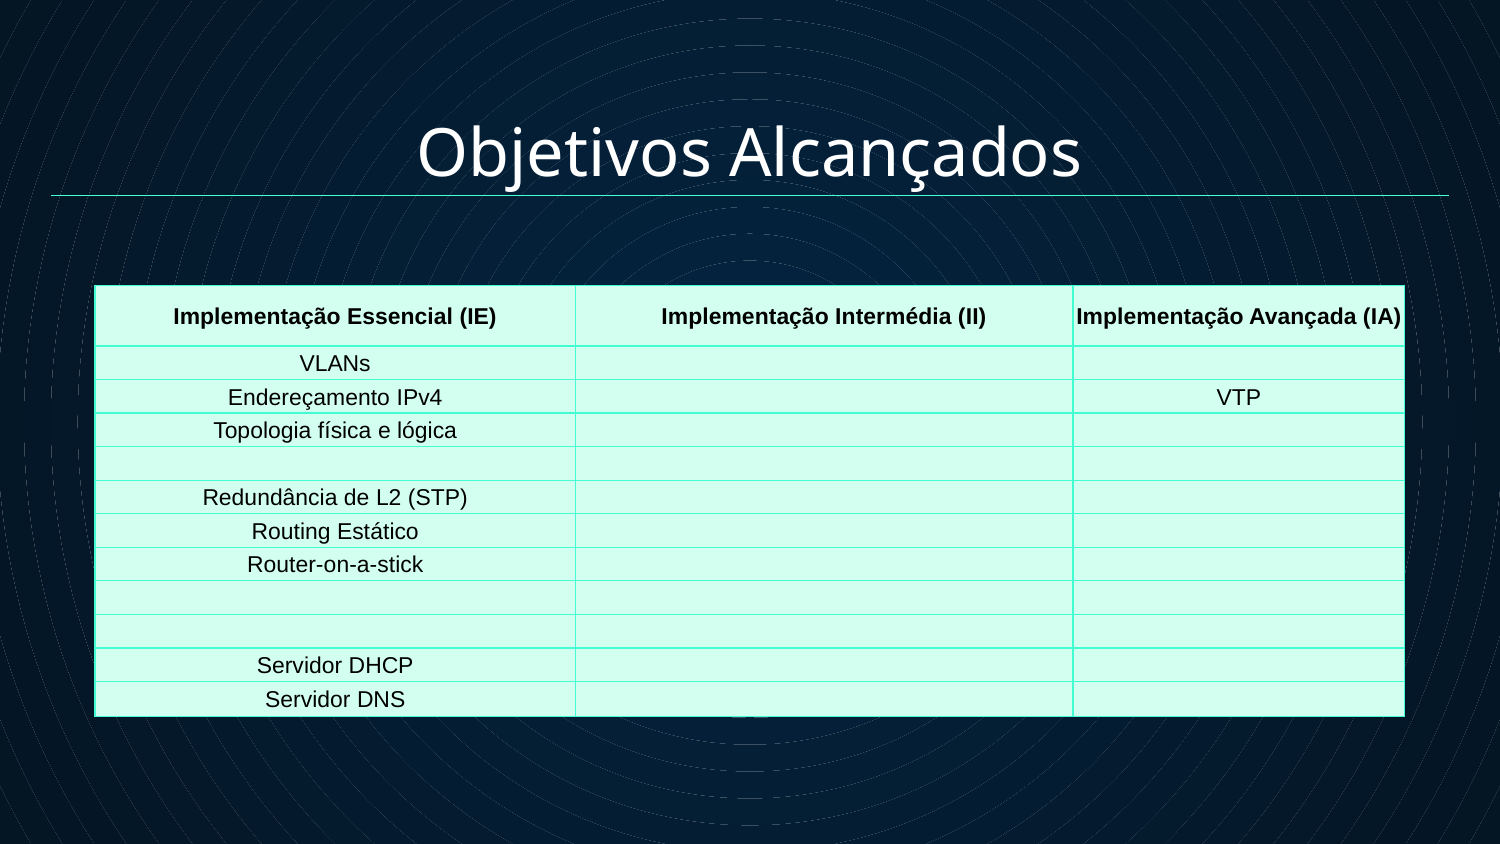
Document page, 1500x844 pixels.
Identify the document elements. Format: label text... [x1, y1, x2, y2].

table_header Implementação Intermédia (II) [576, 286, 1072, 345]
table_cell Routing Estático [96, 514, 575, 547]
table_cell [1074, 682, 1404, 716]
title Objetivos Alcançados [51, 105, 1449, 195]
table_cell Redundância de L2 (STP) [96, 481, 575, 513]
table_cell Servidor DHCP [96, 649, 575, 681]
table_cell VTP [1074, 380, 1404, 412]
table_cell [576, 414, 1072, 446]
table_cell VLANs [96, 347, 575, 379]
table_cell [1074, 414, 1404, 446]
table_cell Topologia física e lógica [96, 414, 575, 446]
table_cell [576, 615, 1072, 647]
table_cell [576, 682, 1072, 716]
table_cell [1075, 348, 1403, 378]
table_cell [1074, 481, 1404, 513]
table_cell [576, 447, 1072, 480]
table_cell [1074, 615, 1404, 647]
table_cell [96, 615, 575, 647]
table_cell [96, 581, 575, 614]
table_cell [576, 347, 1072, 379]
table_cell [576, 548, 1072, 580]
table_cell [1074, 581, 1404, 614]
table_header Implementação Essencial (IE) [96, 286, 575, 345]
table_cell [576, 380, 1072, 412]
table_cell [1074, 447, 1404, 480]
table_cell [576, 481, 1072, 513]
table_cell [1074, 548, 1404, 580]
table_cell [576, 514, 1072, 547]
table_cell Servidor DNS [96, 682, 575, 716]
table_cell [1074, 514, 1404, 547]
table_cell Endereçamento IPv4 [96, 380, 575, 412]
title Objetivos Alcançados [51, 202, 1449, 206]
table_cell [96, 447, 575, 480]
table_cell Router-on-a-stick [96, 548, 575, 580]
table_cell [1074, 649, 1404, 681]
table_cell [576, 581, 1072, 614]
table_header Implementação Avançada (IA) [1074, 286, 1404, 345]
table_cell [576, 649, 1072, 681]
